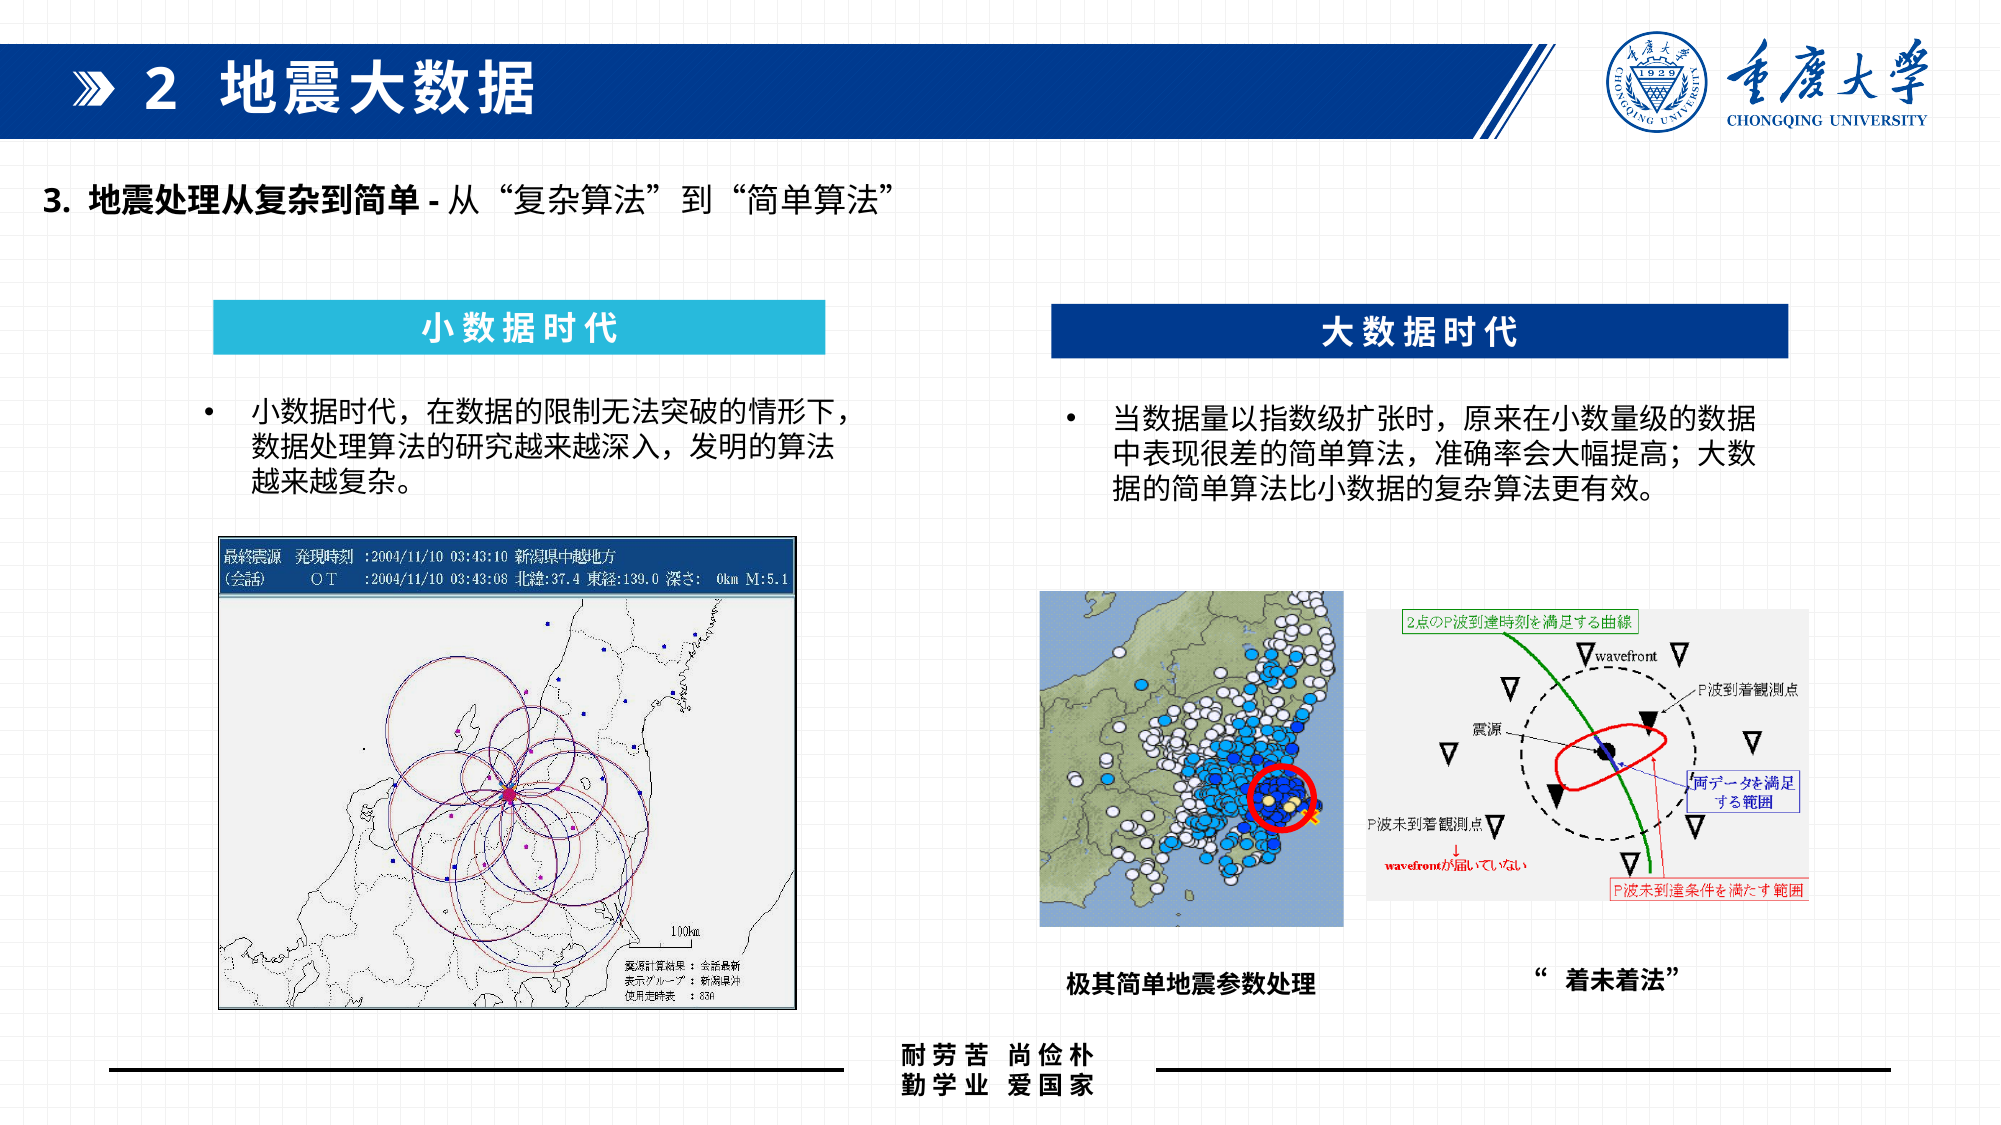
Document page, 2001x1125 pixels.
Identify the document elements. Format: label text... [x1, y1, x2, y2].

text_box 极其简单地震参数处理 [990, 961, 1393, 1007]
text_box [1039, 590, 1344, 927]
text_box 大 数 据 时 代 [1051, 303, 1789, 359]
text_box 小 数 据 时 代 [213, 299, 826, 355]
list 2 地震大数据 [108, 51, 1356, 136]
picture [218, 537, 795, 1009]
text_box 当数据量以指数级扩张时，原来在小数量级的数据中表现很差的简单算法，准确率会大幅提高；大数据的简单算法比小数据的复杂算法更有效。 [1051, 392, 1789, 513]
picture [1367, 609, 1809, 901]
text_box “着未着法” [1419, 957, 1795, 1003]
picture [1606, 31, 1928, 133]
text_box 小数据时代，在数据的限制无法突破的情形下，数据处理算法的研究越来越深入，发明的算法越来越复杂。 [192, 381, 862, 510]
text_box 3. 地震处理从复杂到简单-从“复杂算法”到“简单算法” [28, 172, 928, 227]
